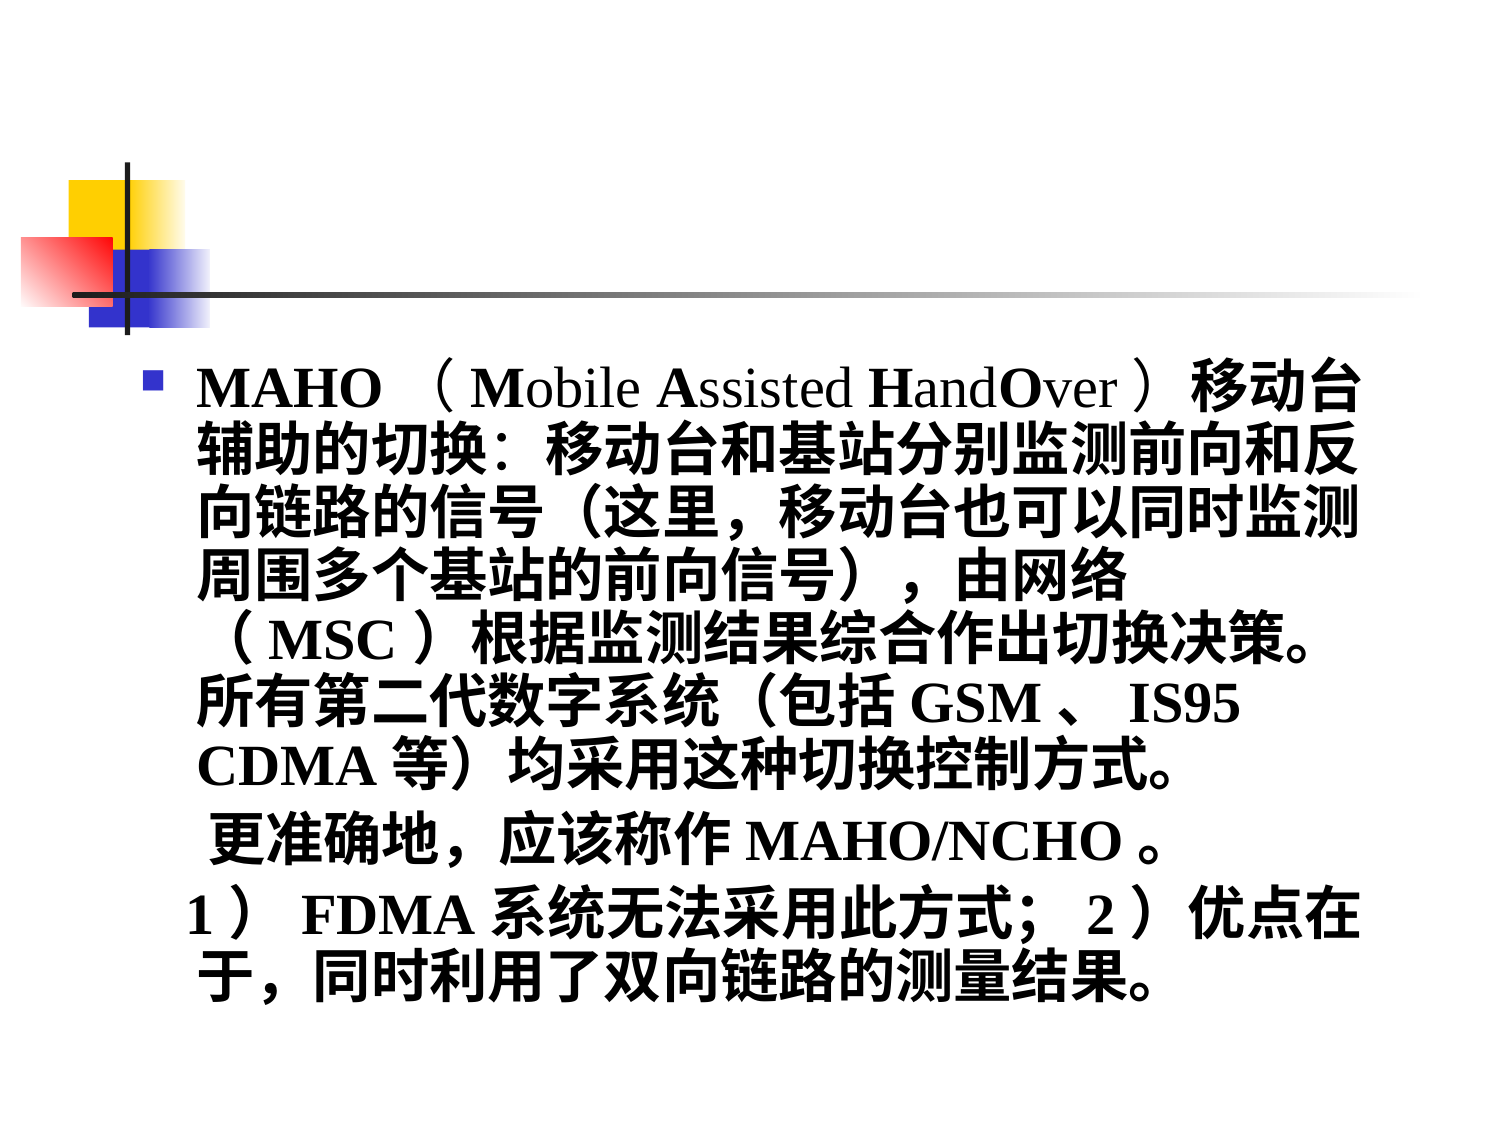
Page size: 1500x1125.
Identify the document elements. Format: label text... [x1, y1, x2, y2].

list MAHO（Mobile Assisted HandOver）移动台辅助的切换：移动台和基站分别监测前向和反向链路的信号（这里，移动台也可以同时监测周围多个基站的前向信号），由网络（MSC）根据监测结果综合作出切换决策。所有第二代数字系统（包括GSM、IS95 CDMA等）均采用这种切换控制方式。 更准确地，应该称作MAHO/NCHO。 1）FDMA系统无法采用此方式；2）优点在于，同时利用了双向链路的测量结果。 [124, 349, 1401, 1026]
